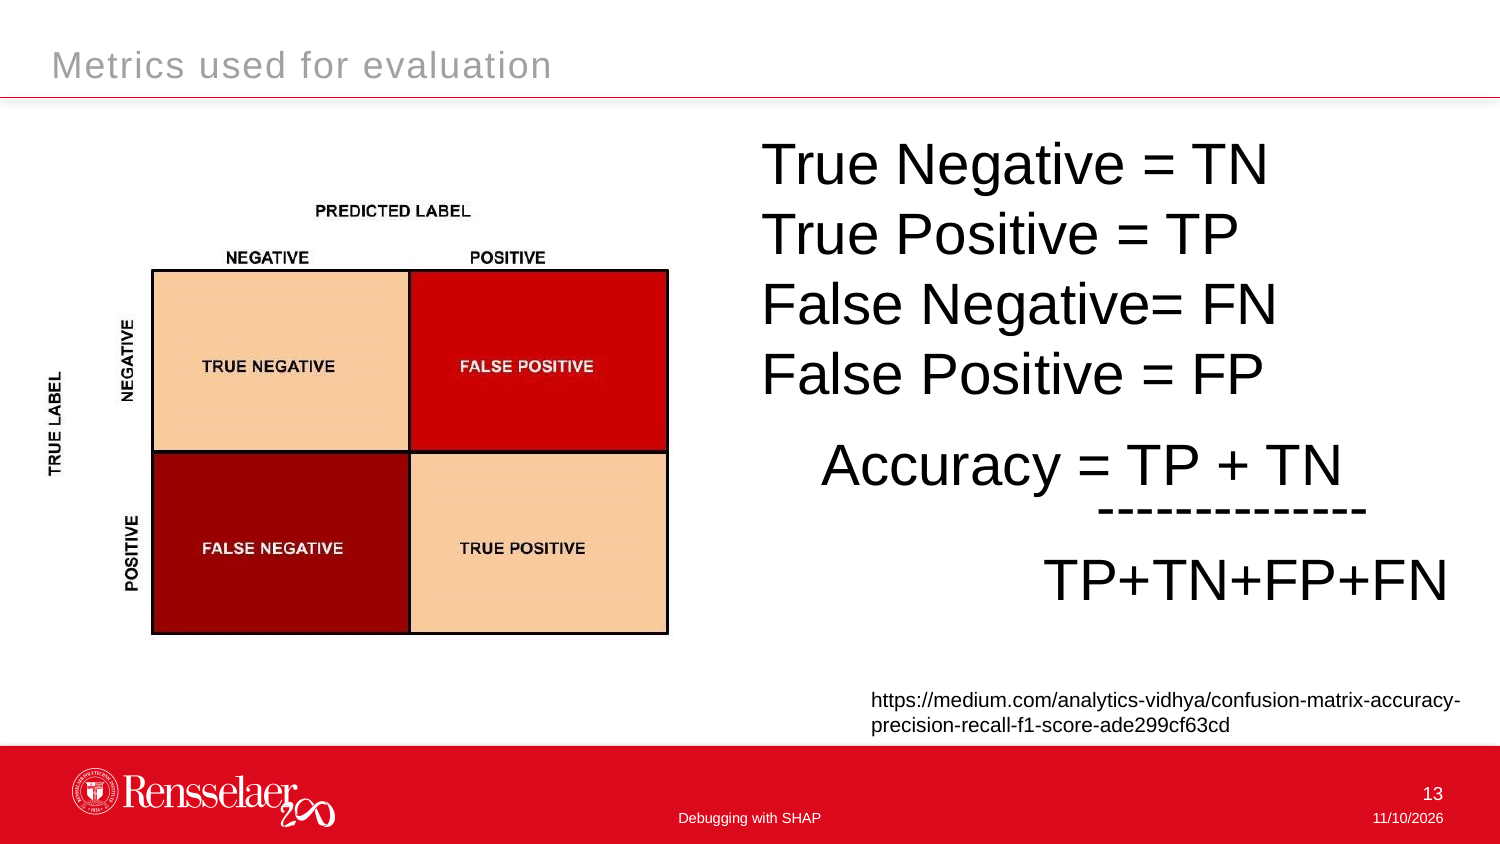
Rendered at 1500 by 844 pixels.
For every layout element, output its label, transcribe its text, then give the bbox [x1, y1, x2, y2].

text_box TP+TN+FP+FN [1028, 535, 1500, 620]
list Metrics used for evaluation [36, 33, 1403, 98]
picture [72, 768, 335, 827]
text_box https://medium.com/analytics-vidhya/confusion-matrix-accuracy-precision-recall-f1-score-ade299cf63cd [856, 679, 1493, 745]
text_box Accuracy = TP + TN [806, 419, 1414, 714]
text_box -------------- [1082, 461, 1402, 535]
text_box True Negative = TN True Positive = TP False Negative= FN False Positive = FP [747, 118, 1418, 414]
picture [36, 184, 673, 647]
